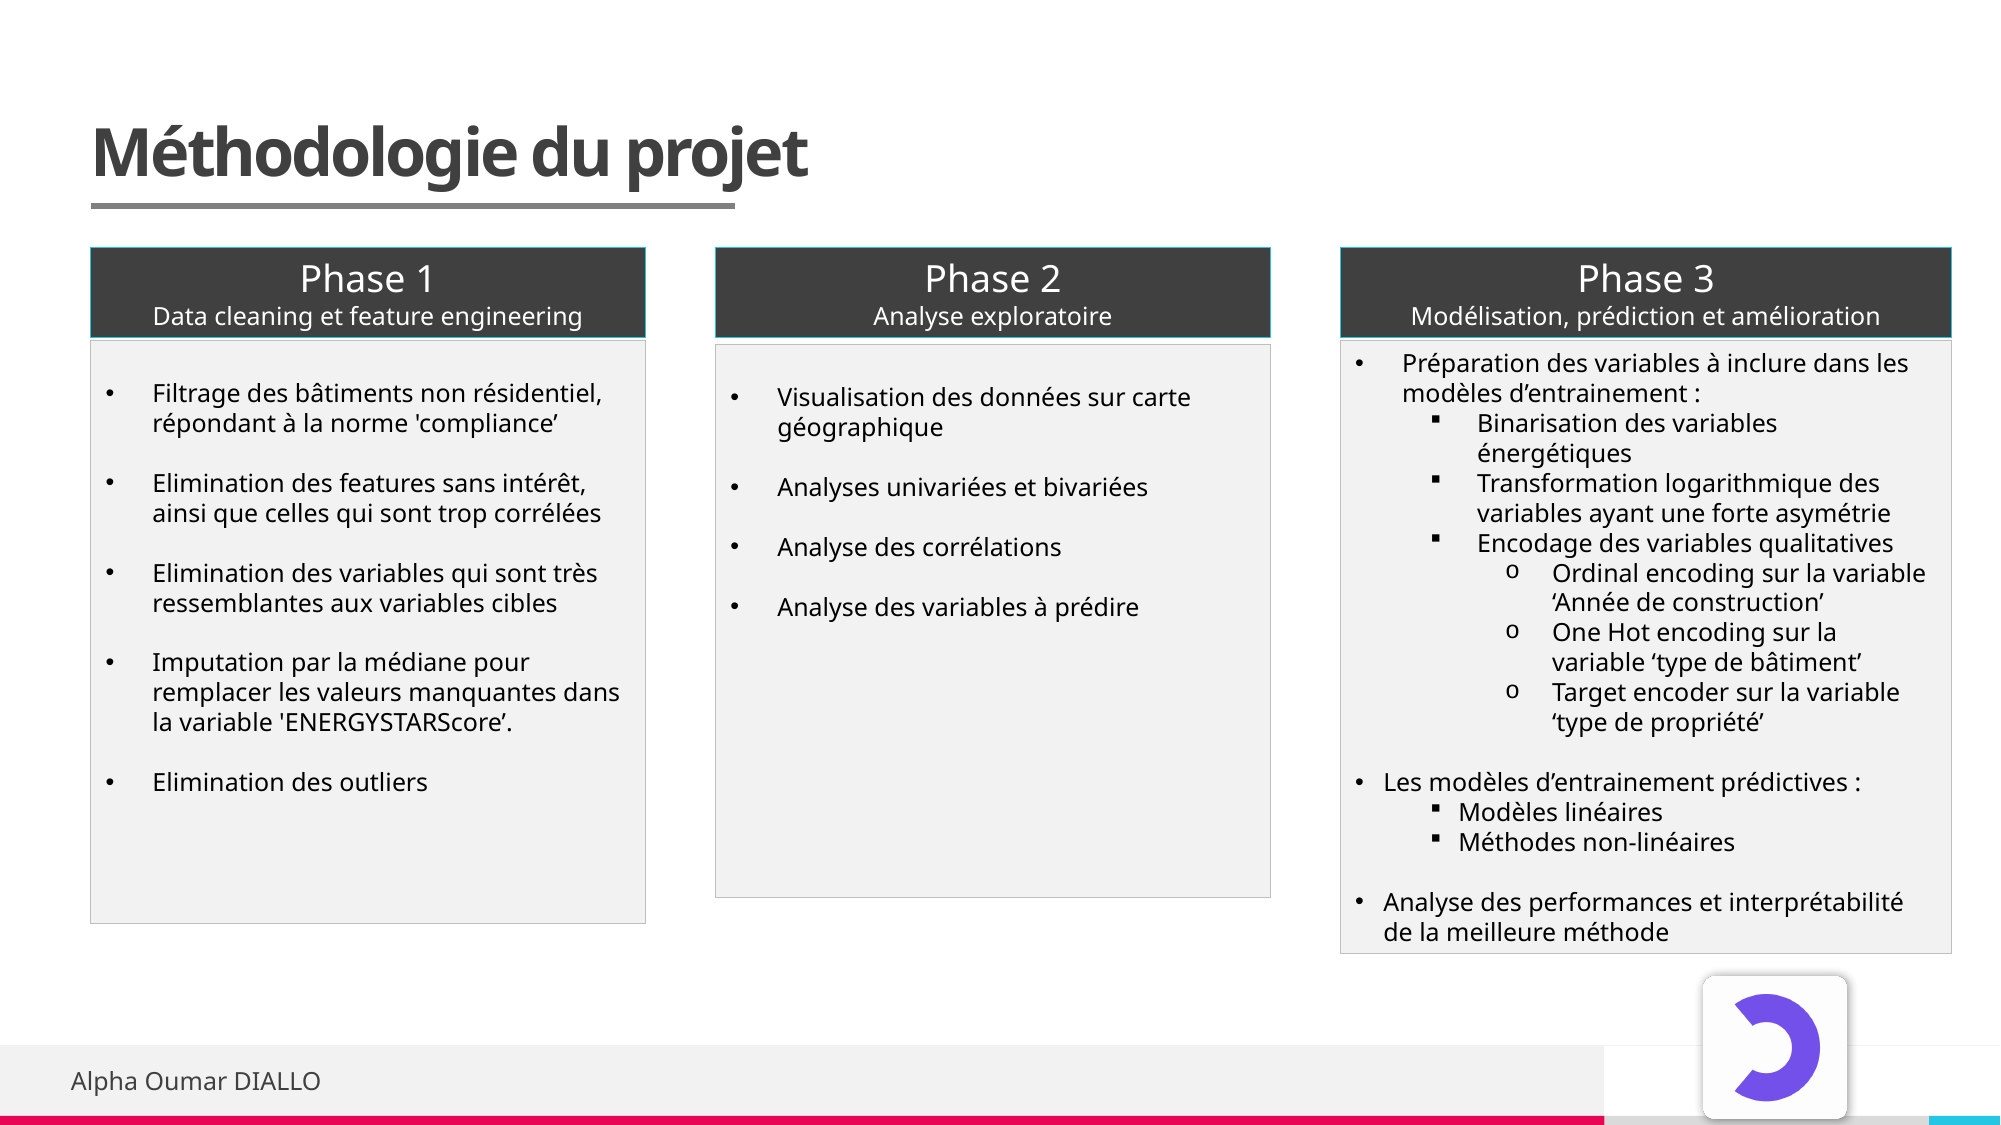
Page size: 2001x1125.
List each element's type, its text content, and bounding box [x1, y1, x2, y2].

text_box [90, 247, 646, 931]
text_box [715, 247, 1271, 931]
picture [1703, 976, 1847, 1119]
footer Alpha Oumar DIALLO [70, 1056, 1000, 1105]
title Méthodologie du projet [90, 119, 1932, 191]
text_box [1340, 247, 1952, 931]
